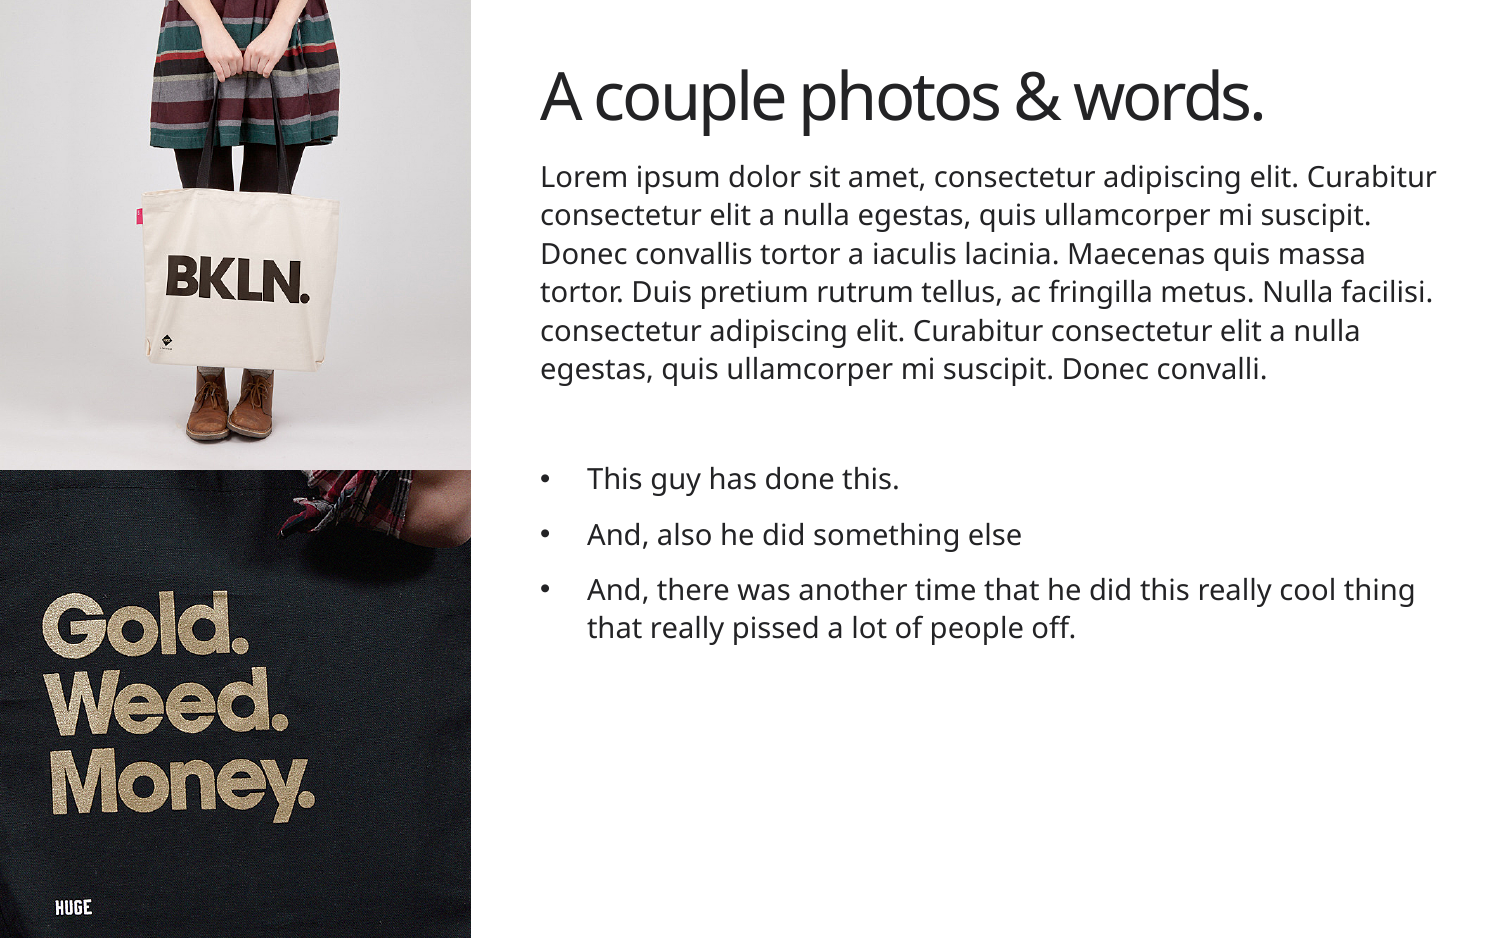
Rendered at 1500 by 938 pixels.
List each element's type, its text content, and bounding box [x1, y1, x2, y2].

picture [0, 0, 472, 938]
title A couple photos & words. [525, 62, 1453, 133]
list Lorem ipsum dolor sit amet, consectetur adipiscing elit. Curabitur consectetur elit a nulla egestas, quis ullamcorper mi suscipit. Donec convallis tortor a iaculis lacinia. Maecenas quis massa tortor. Duis pretium rutrum tellus, ac fringilla metus. Nulla facilisi. consectetur adipiscing elit. Curabitur consectetur elit a nulla egestas, quis ullamcorper mi suscipit. Donec convalli. This guy has done this. And, also he did something else And, there was another time that he did this really cool thing that really pissed a lot of people off. [525, 154, 1453, 841]
